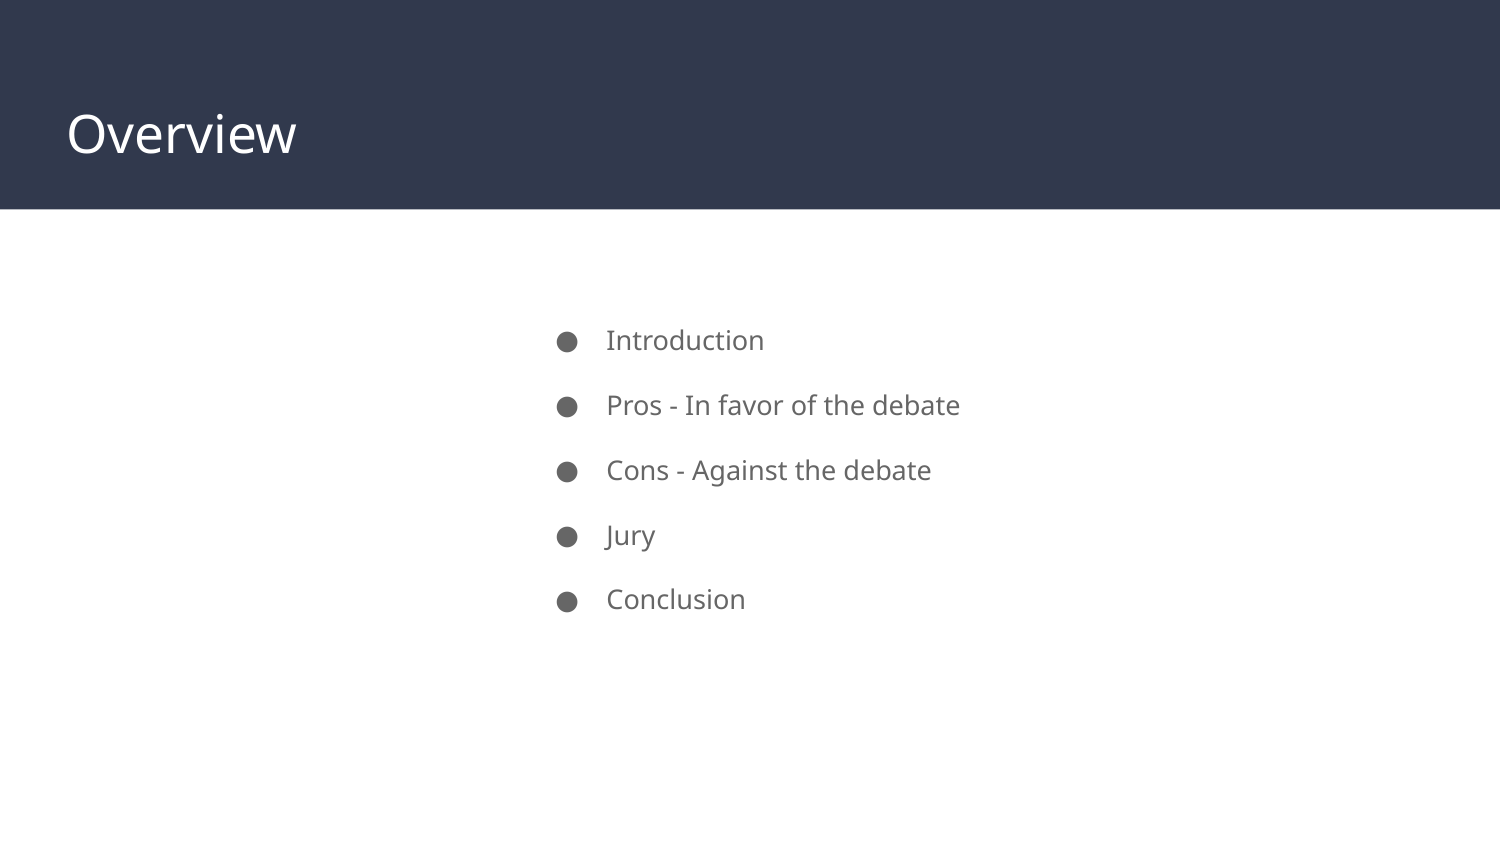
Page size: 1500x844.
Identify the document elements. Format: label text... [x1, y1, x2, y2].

text_box Introduction Pros - In favor of the debate Cons - Against the debate Jury Conclusion [516, 275, 984, 631]
title Overview [51, 82, 1449, 185]
